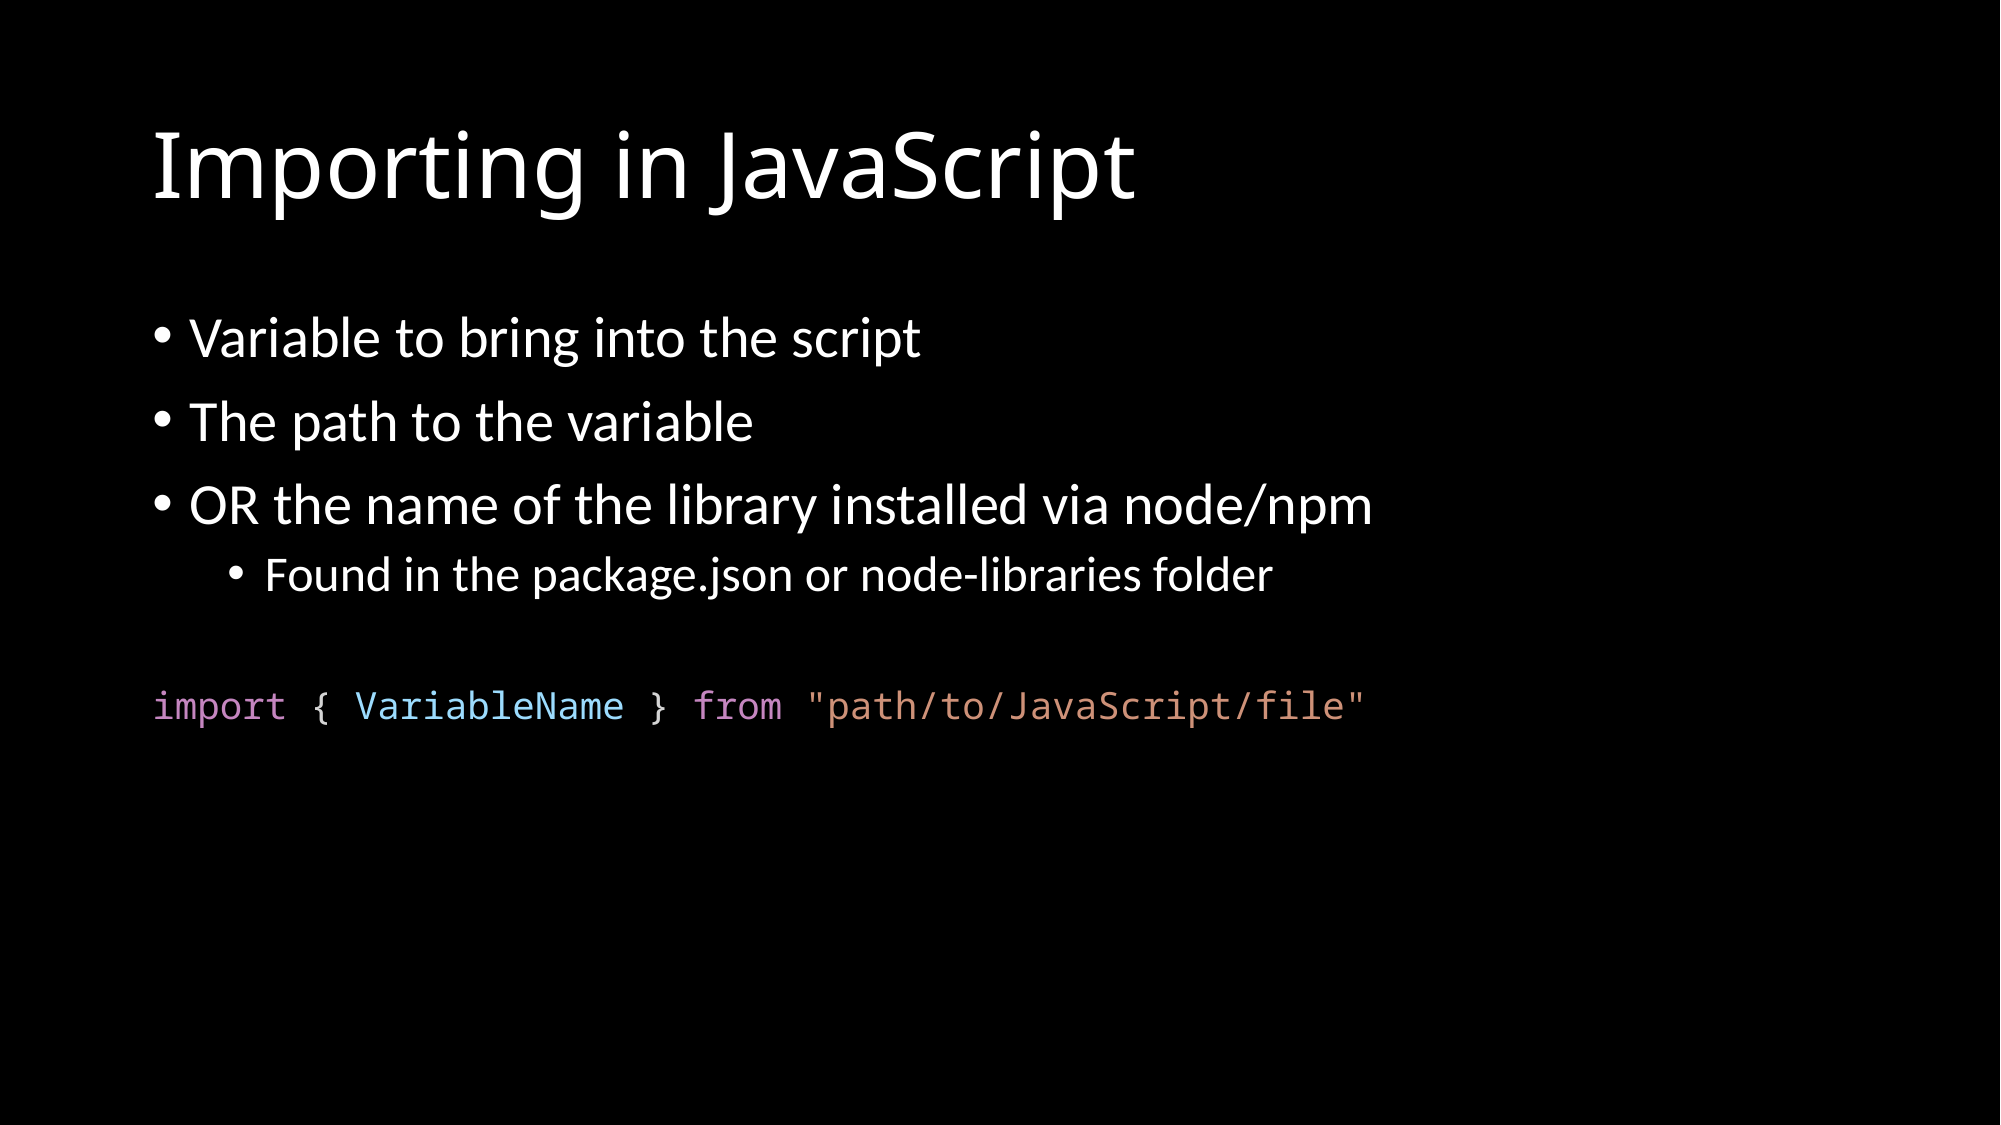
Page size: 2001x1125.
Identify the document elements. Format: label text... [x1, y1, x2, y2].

list Variable to bring into the script The path to the variable OR the name of the library installed via node/npm Found in the package.json or node-libraries folder [137, 299, 1863, 1014]
title Importing in JavaScript [137, 59, 1863, 278]
text_box import { VariableName } from "path/to/JavaScript/file" [137, 674, 1502, 735]
